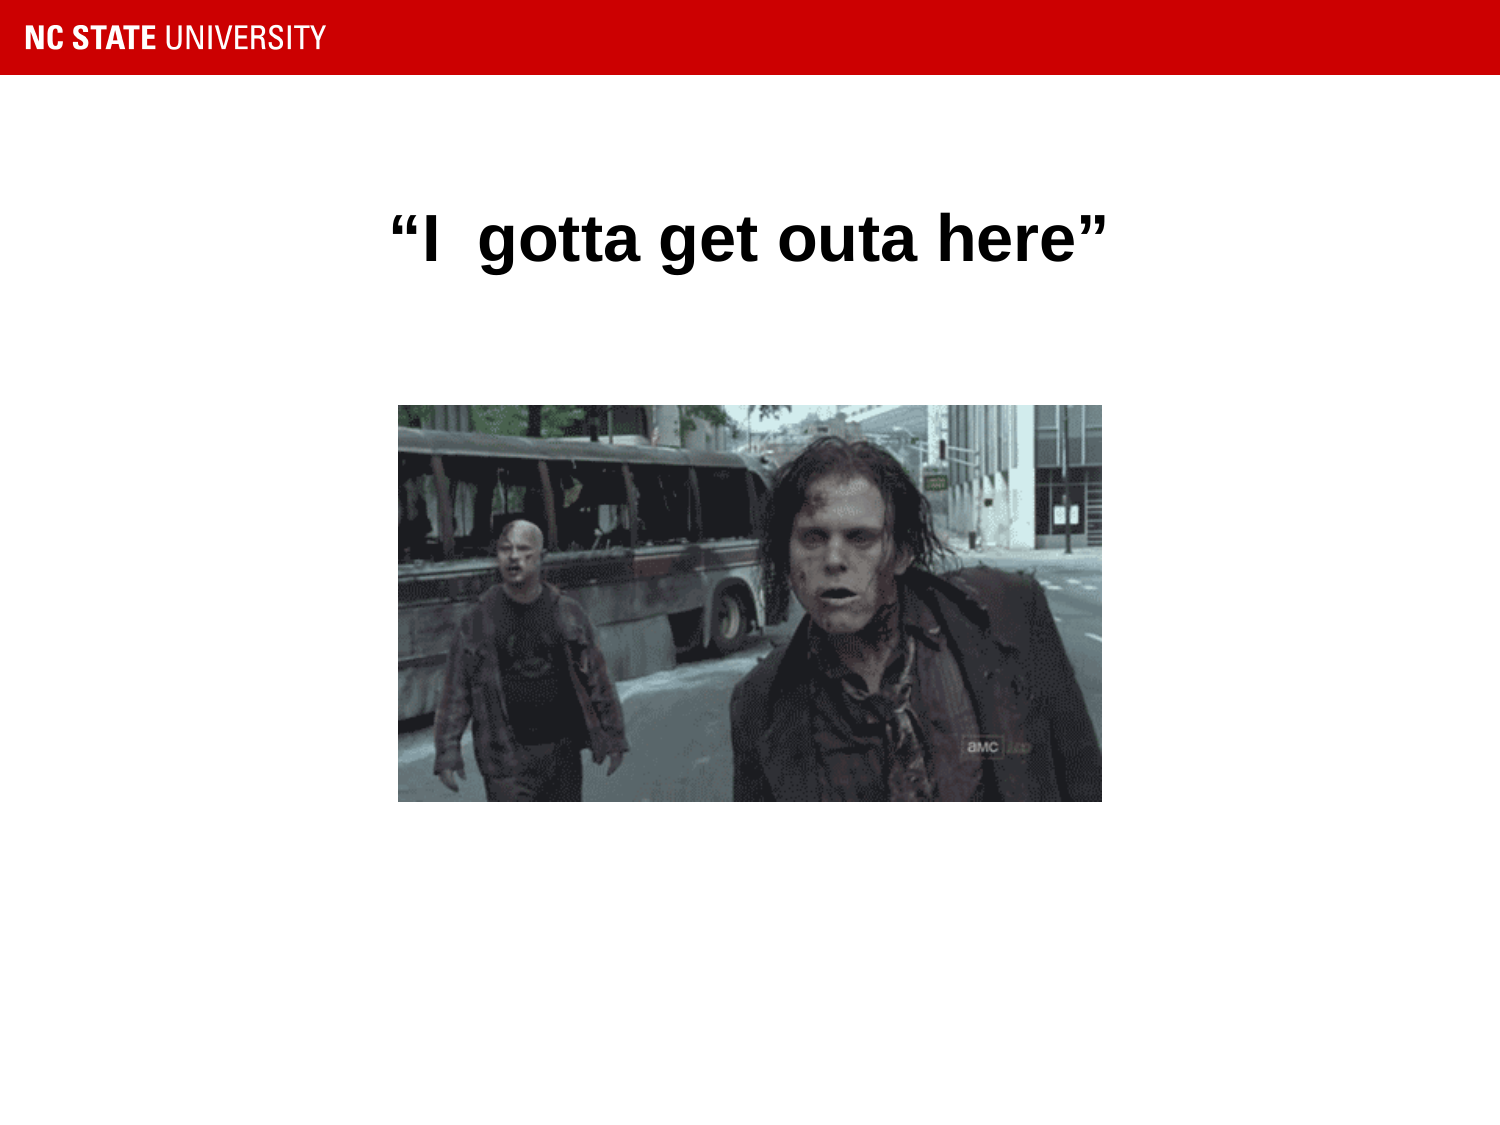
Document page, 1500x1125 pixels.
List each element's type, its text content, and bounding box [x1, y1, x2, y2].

picture [0, 0, 1500, 75]
picture [398, 404, 1102, 803]
title “I gotta get outa here” [75, 147, 1425, 323]
